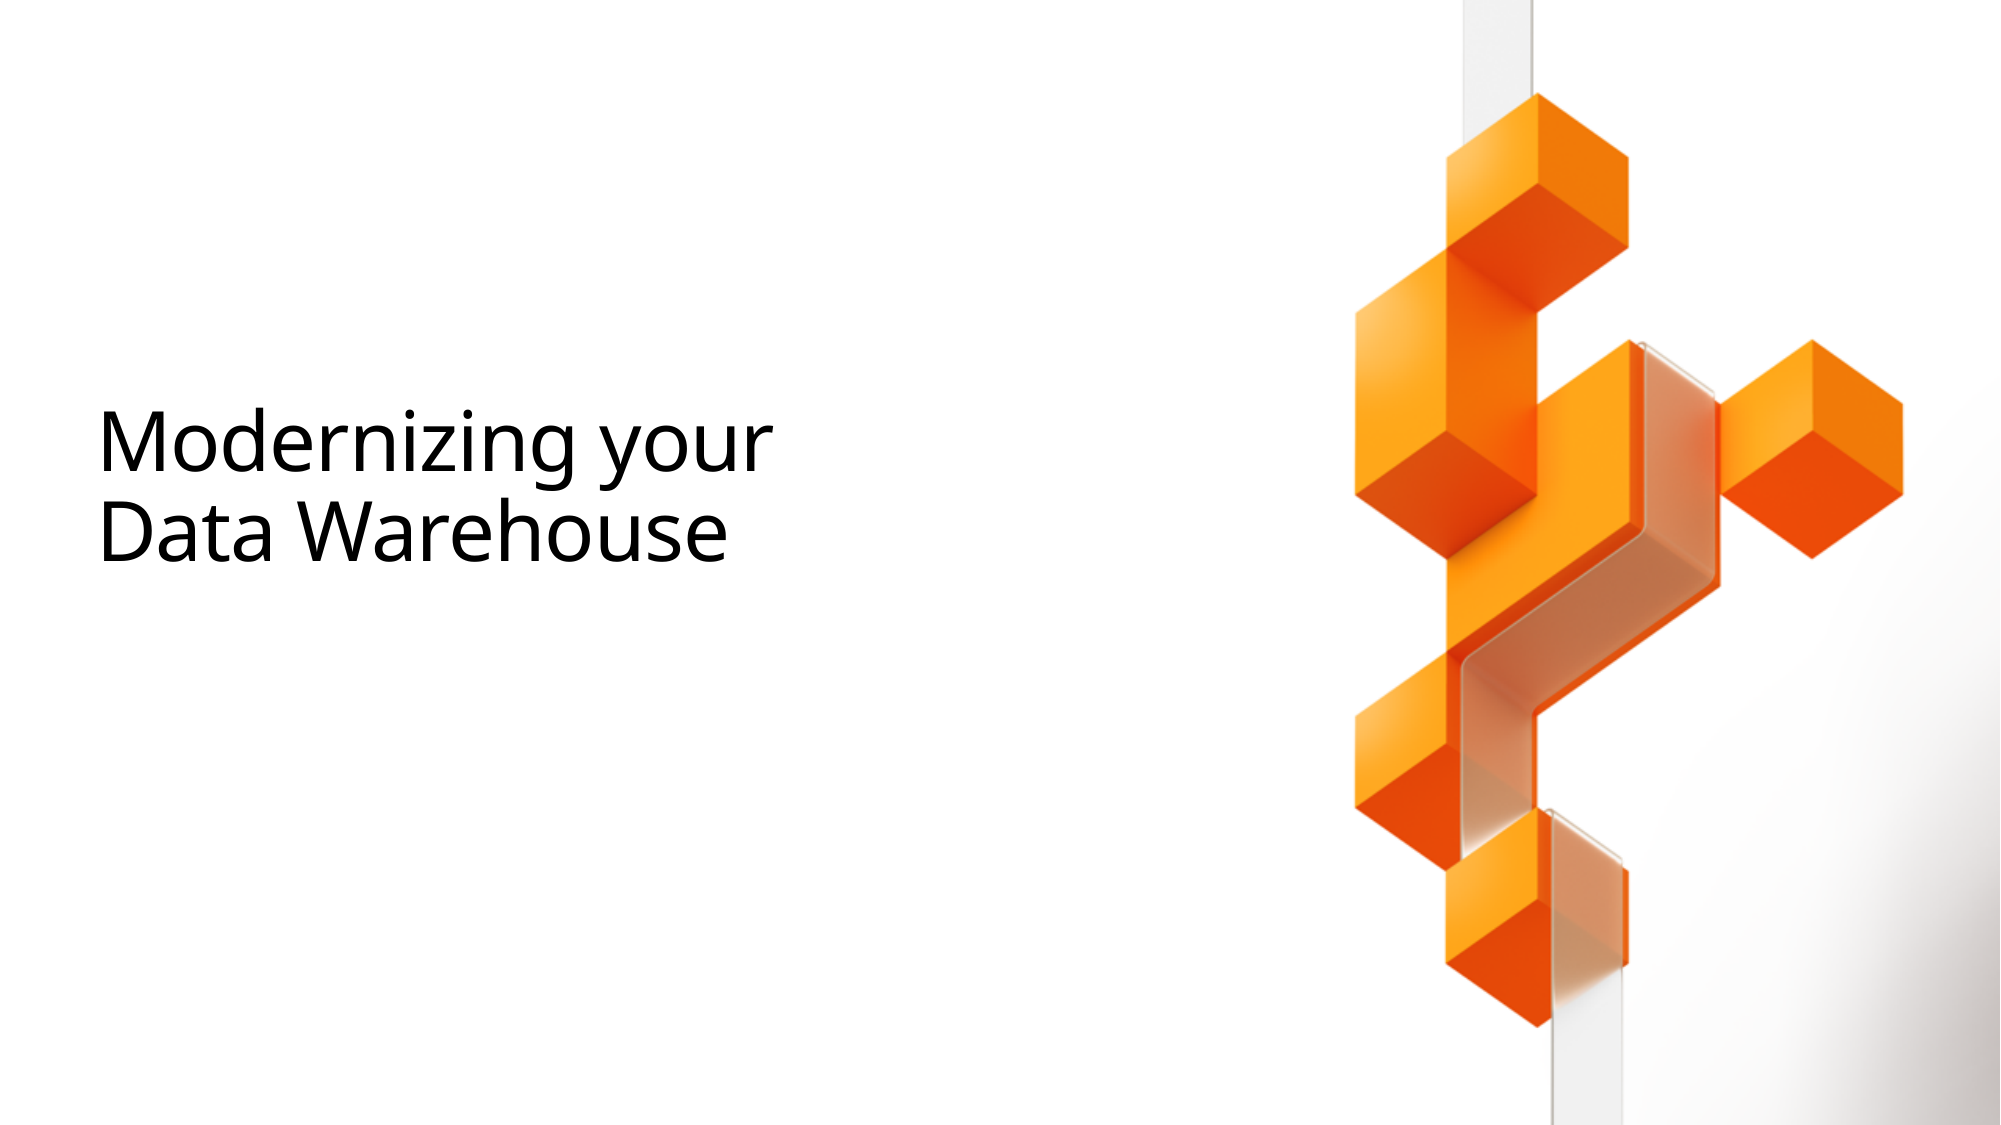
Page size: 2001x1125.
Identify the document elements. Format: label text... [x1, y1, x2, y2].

picture [1324, 0, 2000, 1125]
title Modernizing your Data Warehouse [96, 398, 941, 580]
